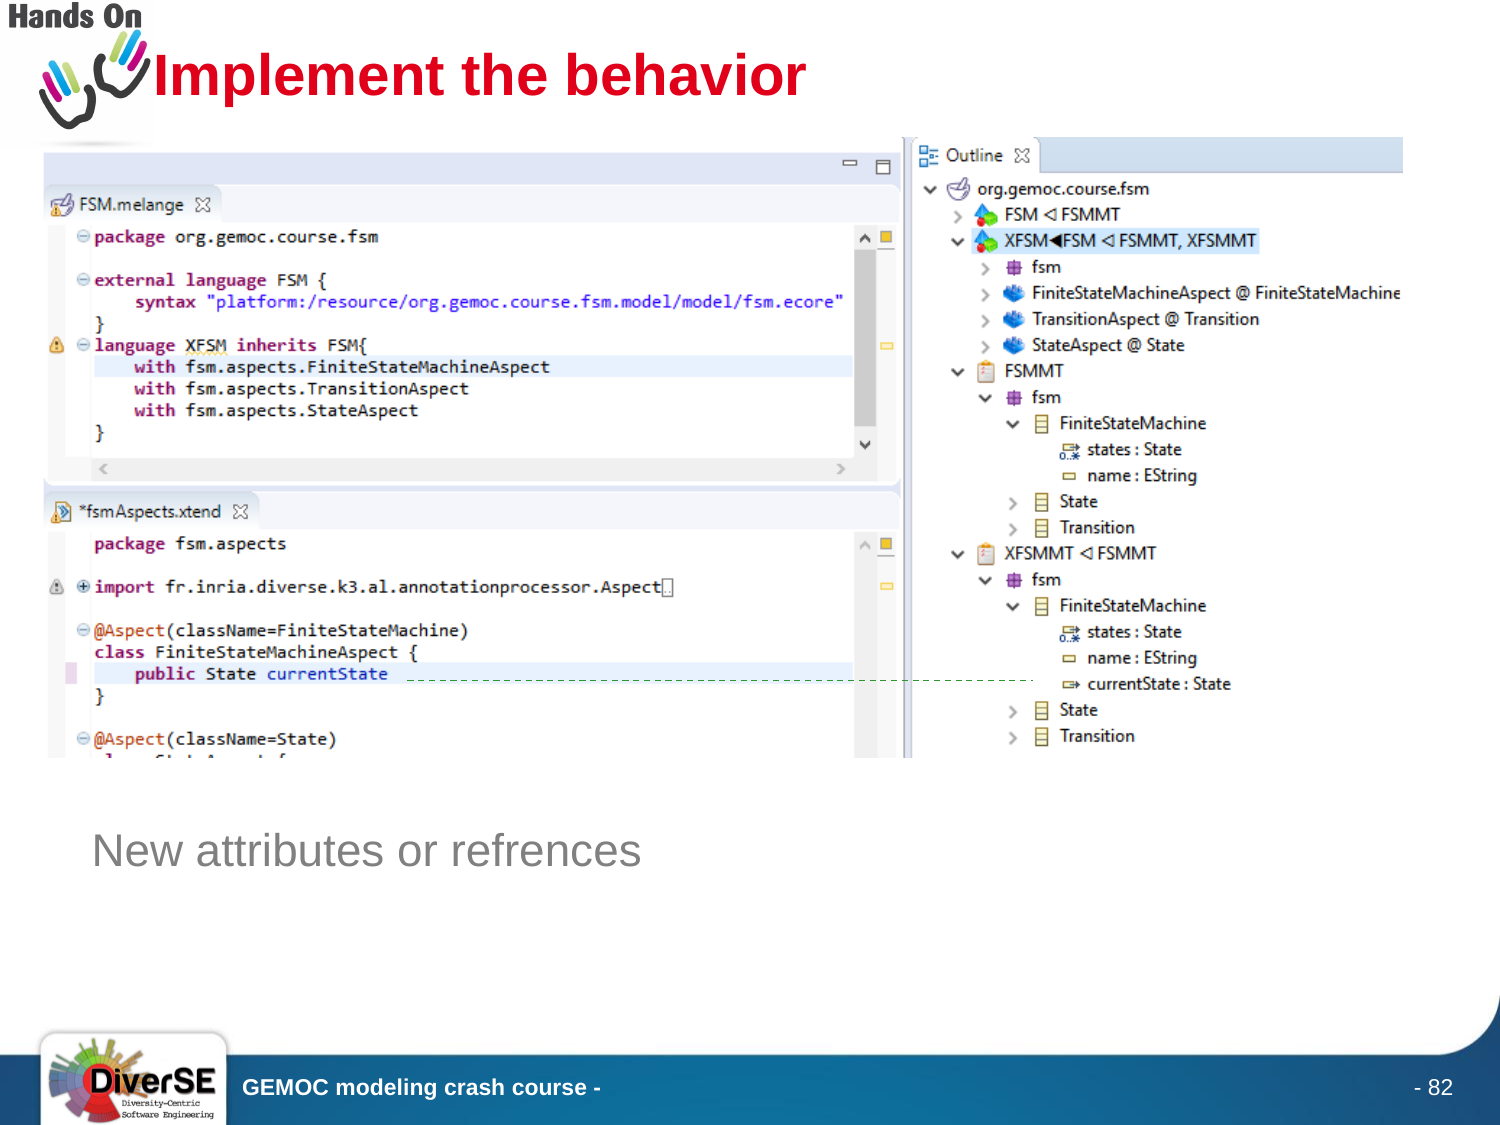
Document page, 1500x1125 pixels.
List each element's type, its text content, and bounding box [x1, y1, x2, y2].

footer GEMOC modeling crash course - [242, 1064, 1078, 1110]
picture [0, 947, 1500, 1125]
slide_number - 82 [1413, 1064, 1500, 1110]
title Implement the behavior [159, 18, 1459, 126]
picture [0, 0, 1403, 758]
list New attributes or refrences [76, 775, 1294, 988]
